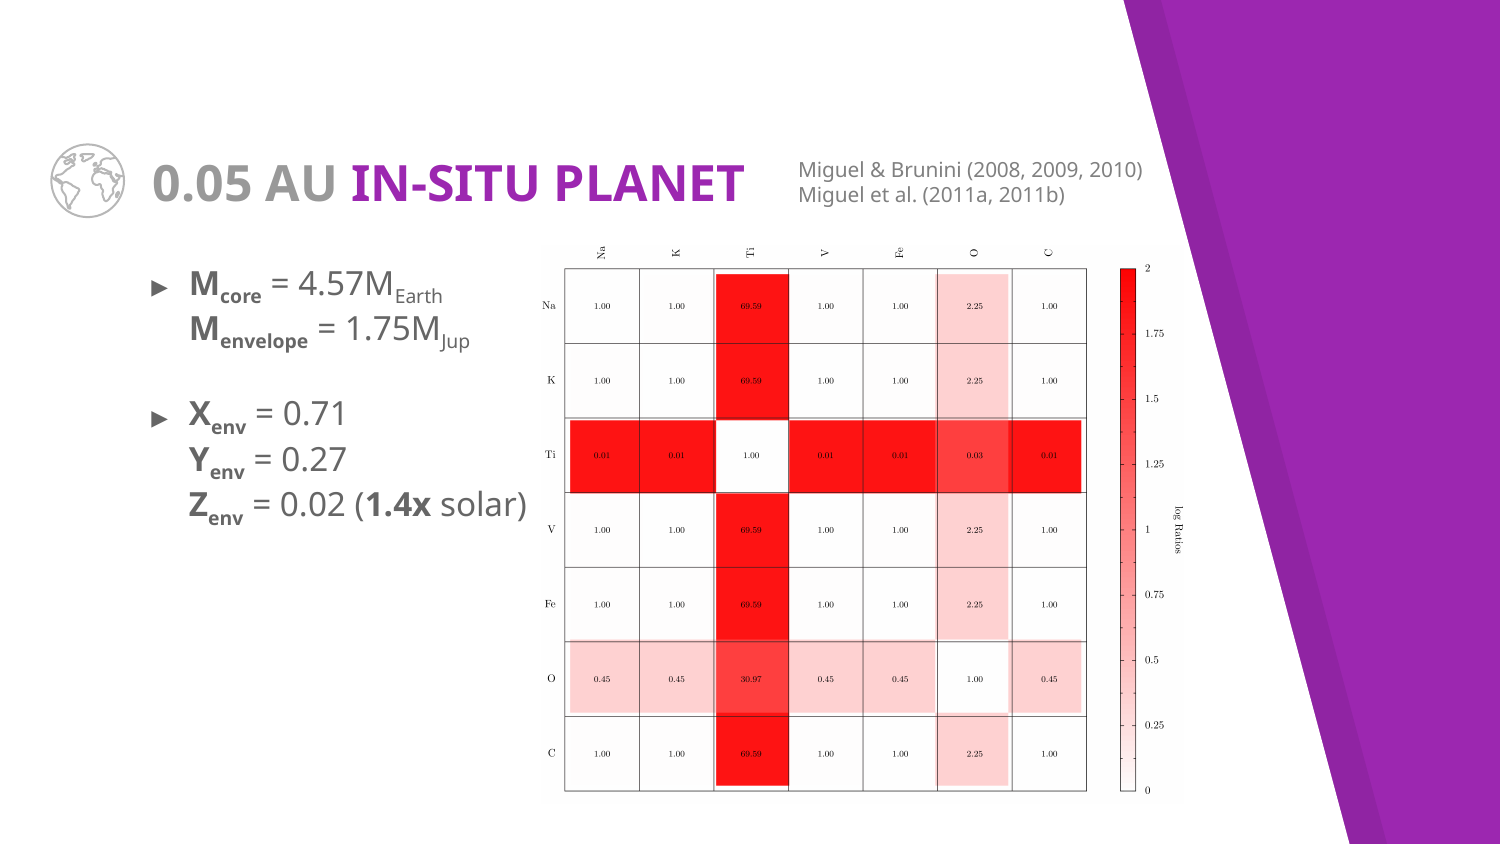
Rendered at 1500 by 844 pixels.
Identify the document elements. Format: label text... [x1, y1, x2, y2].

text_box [51, 144, 125, 218]
picture [540, 245, 1184, 804]
list Mcore = 4.57MEarth Menvelope = 1.75MJup Xenv = 0.71 Yenv = 0.27 Zenv = 0.02 (1.4x solar) [98, 246, 538, 617]
title 0.05 AU IN-SITU PLANET [137, 159, 783, 227]
text_box Miguel & Brunini (2008, 2009, 2010) Miguel et al. (2011a, 2011b) [783, 148, 1158, 244]
